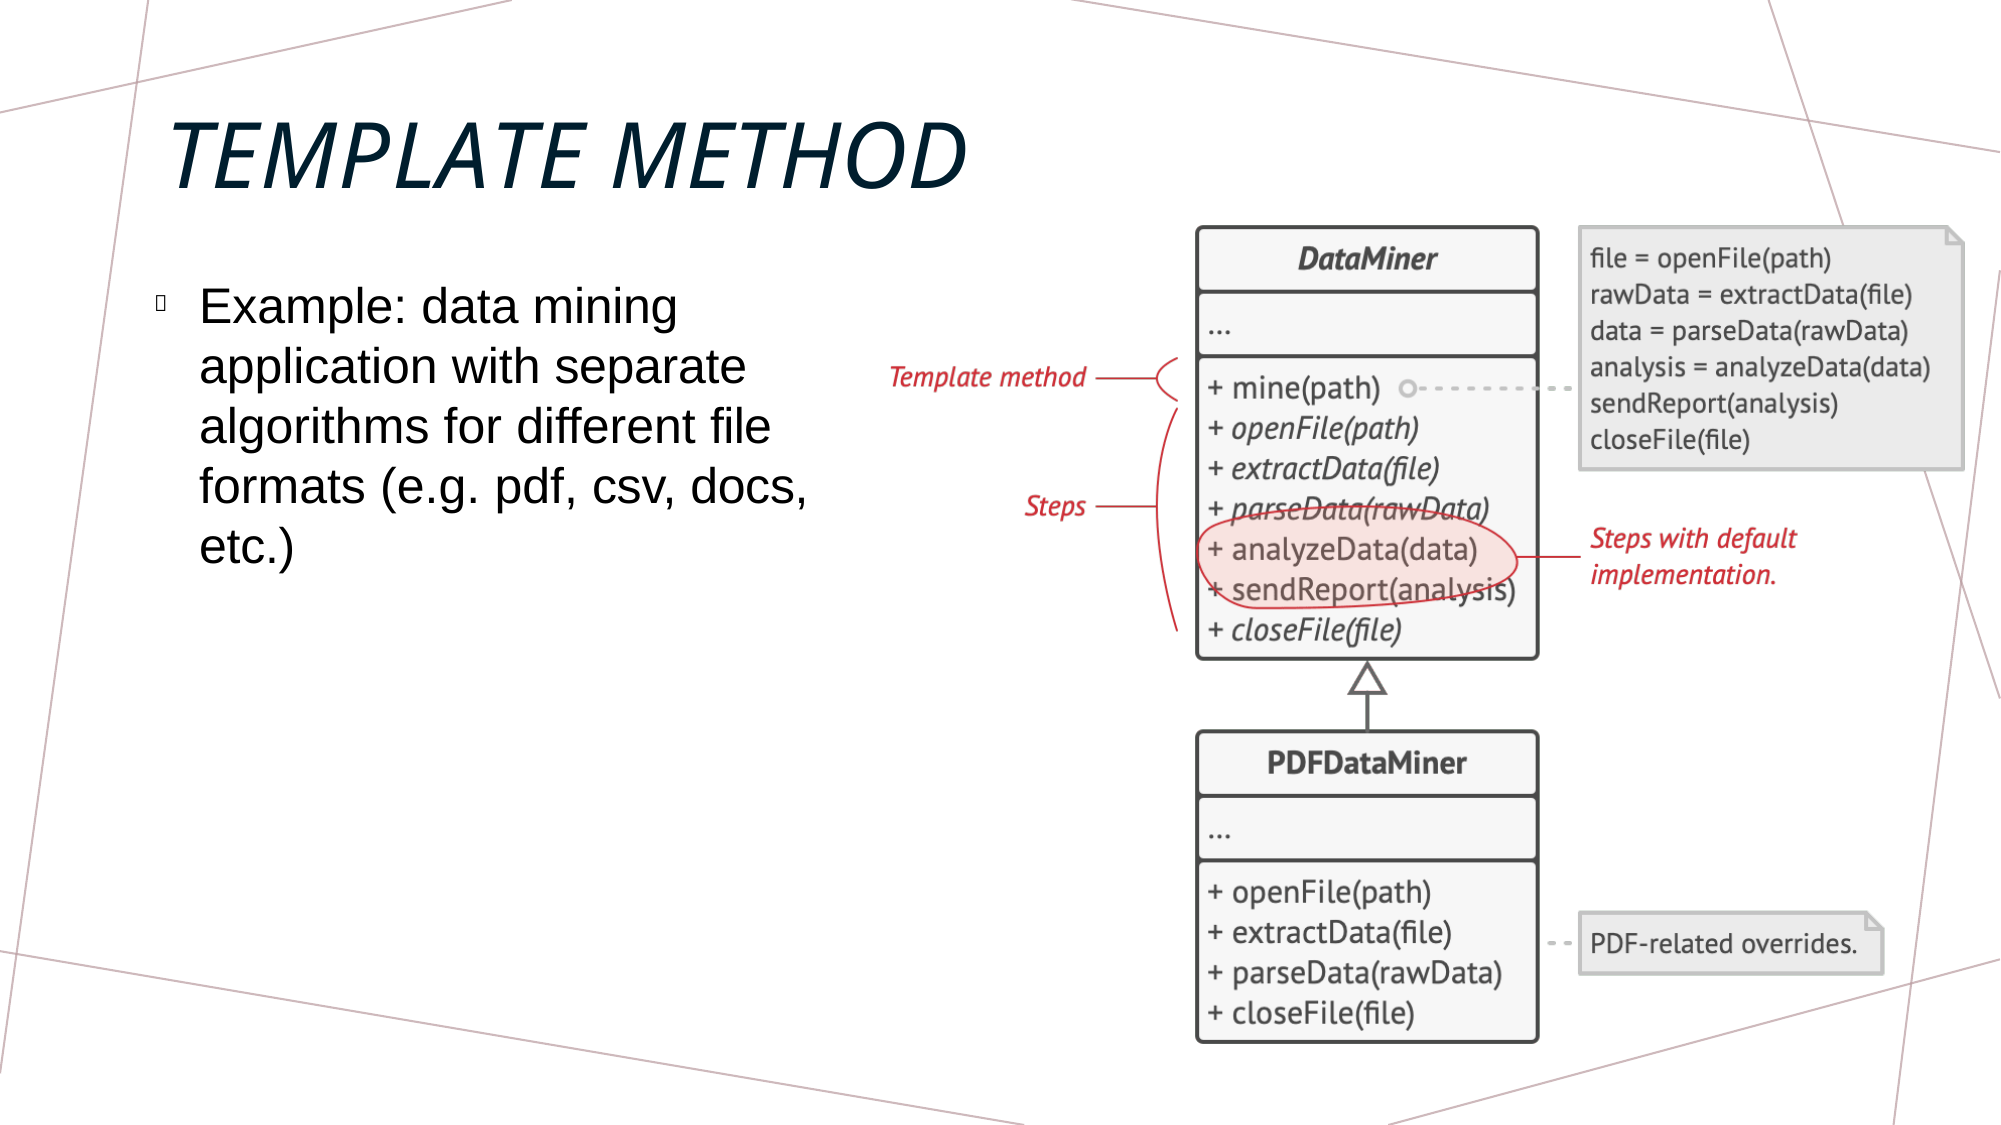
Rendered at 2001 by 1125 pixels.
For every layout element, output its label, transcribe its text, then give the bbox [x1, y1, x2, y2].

picture [774, 207, 1983, 1054]
text_box  [151, 286, 174, 316]
text_box Example: data mining application with separate algorithms for different file formats (e.g. pdf, csv, docs, etc.) [196, 271, 774, 574]
title Template Method [162, 55, 2000, 247]
